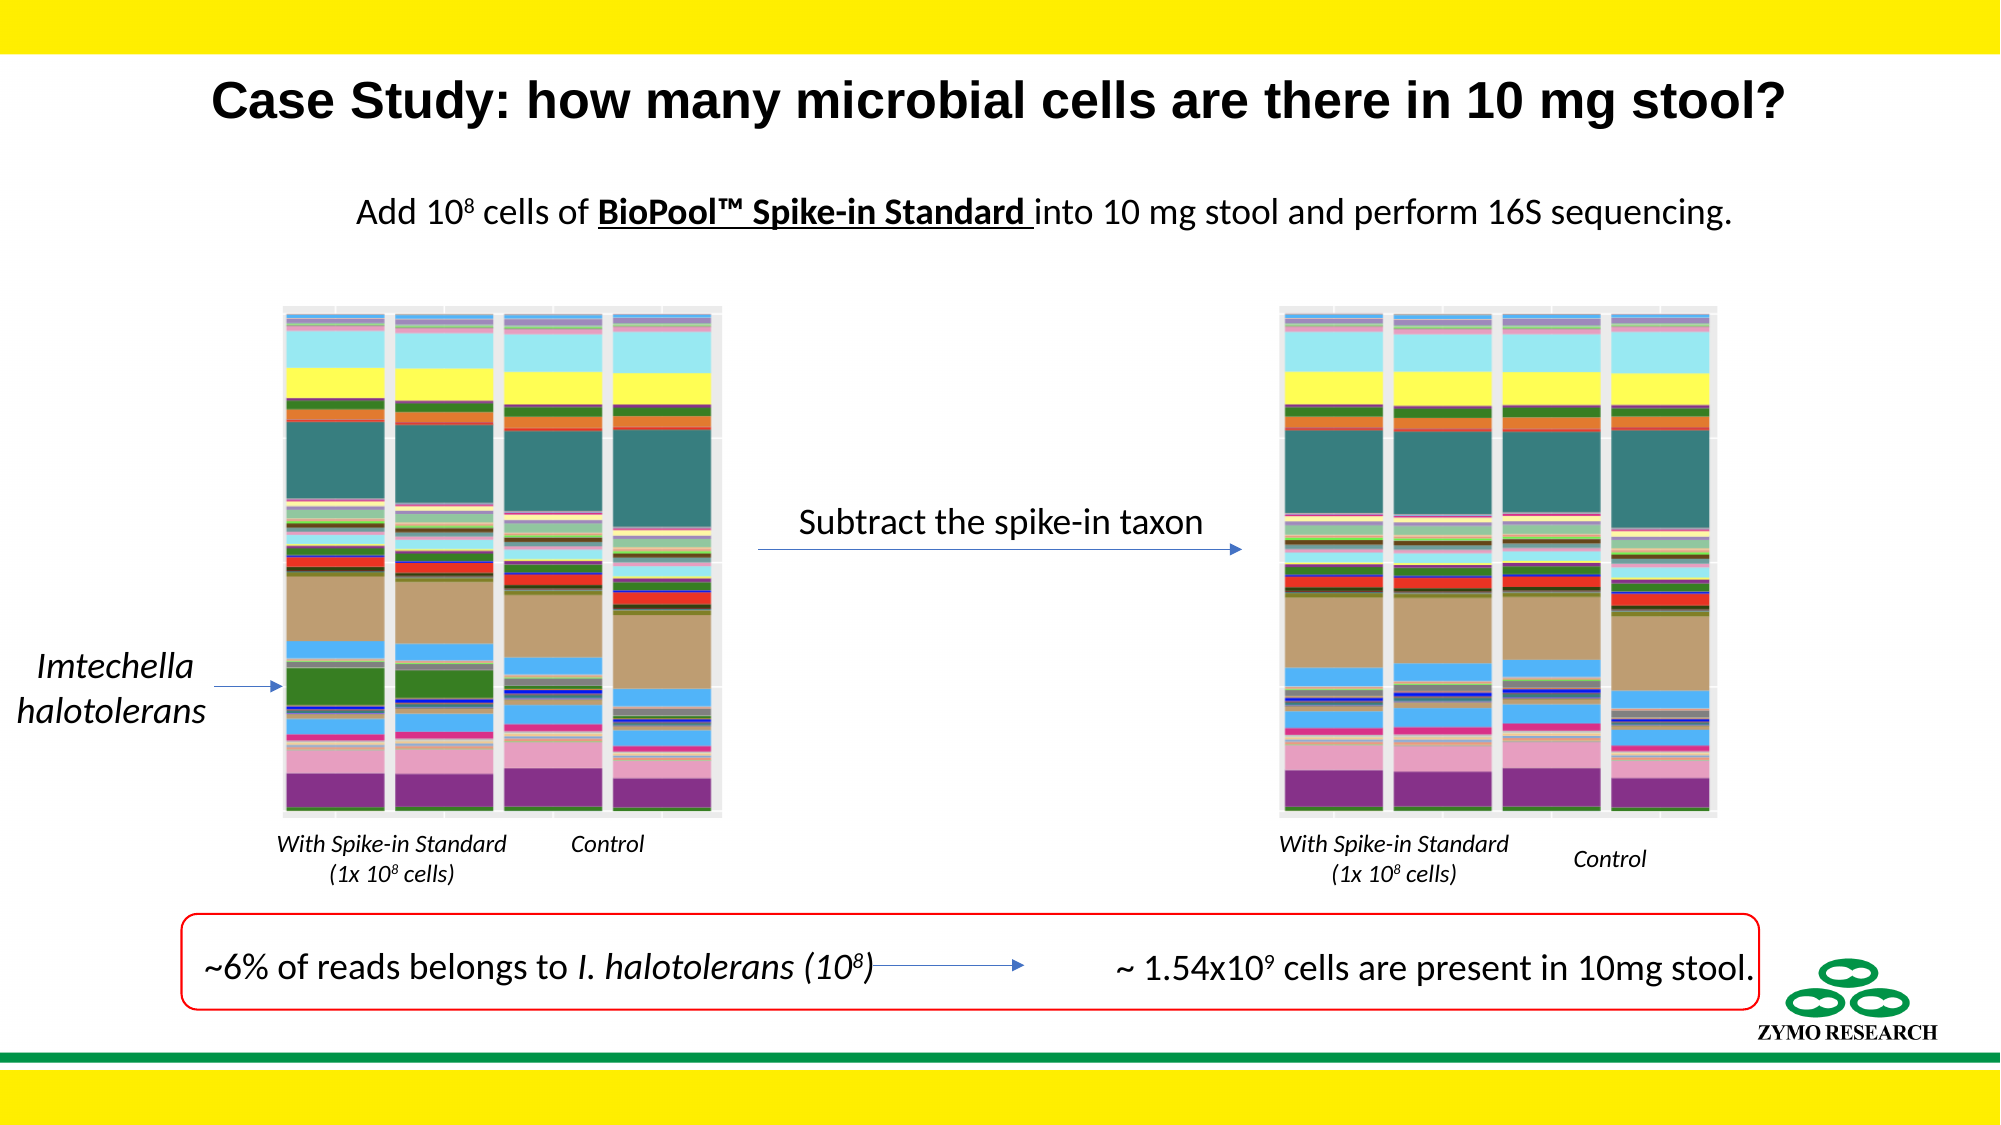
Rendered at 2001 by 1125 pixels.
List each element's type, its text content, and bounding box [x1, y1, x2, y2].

picture [0, 0, 2000, 1125]
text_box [181, 913, 1779, 1010]
text_box Add 108 cells of BioPool™ Spike-in Standard into 10 mg stool and perform 16S sequencing. [341, 179, 1749, 240]
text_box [1262, 305, 1718, 896]
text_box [0, 305, 723, 896]
title Case Study: how many microbial cells are there in 10 mg stool? [137, 66, 1863, 284]
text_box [757, 490, 1243, 551]
